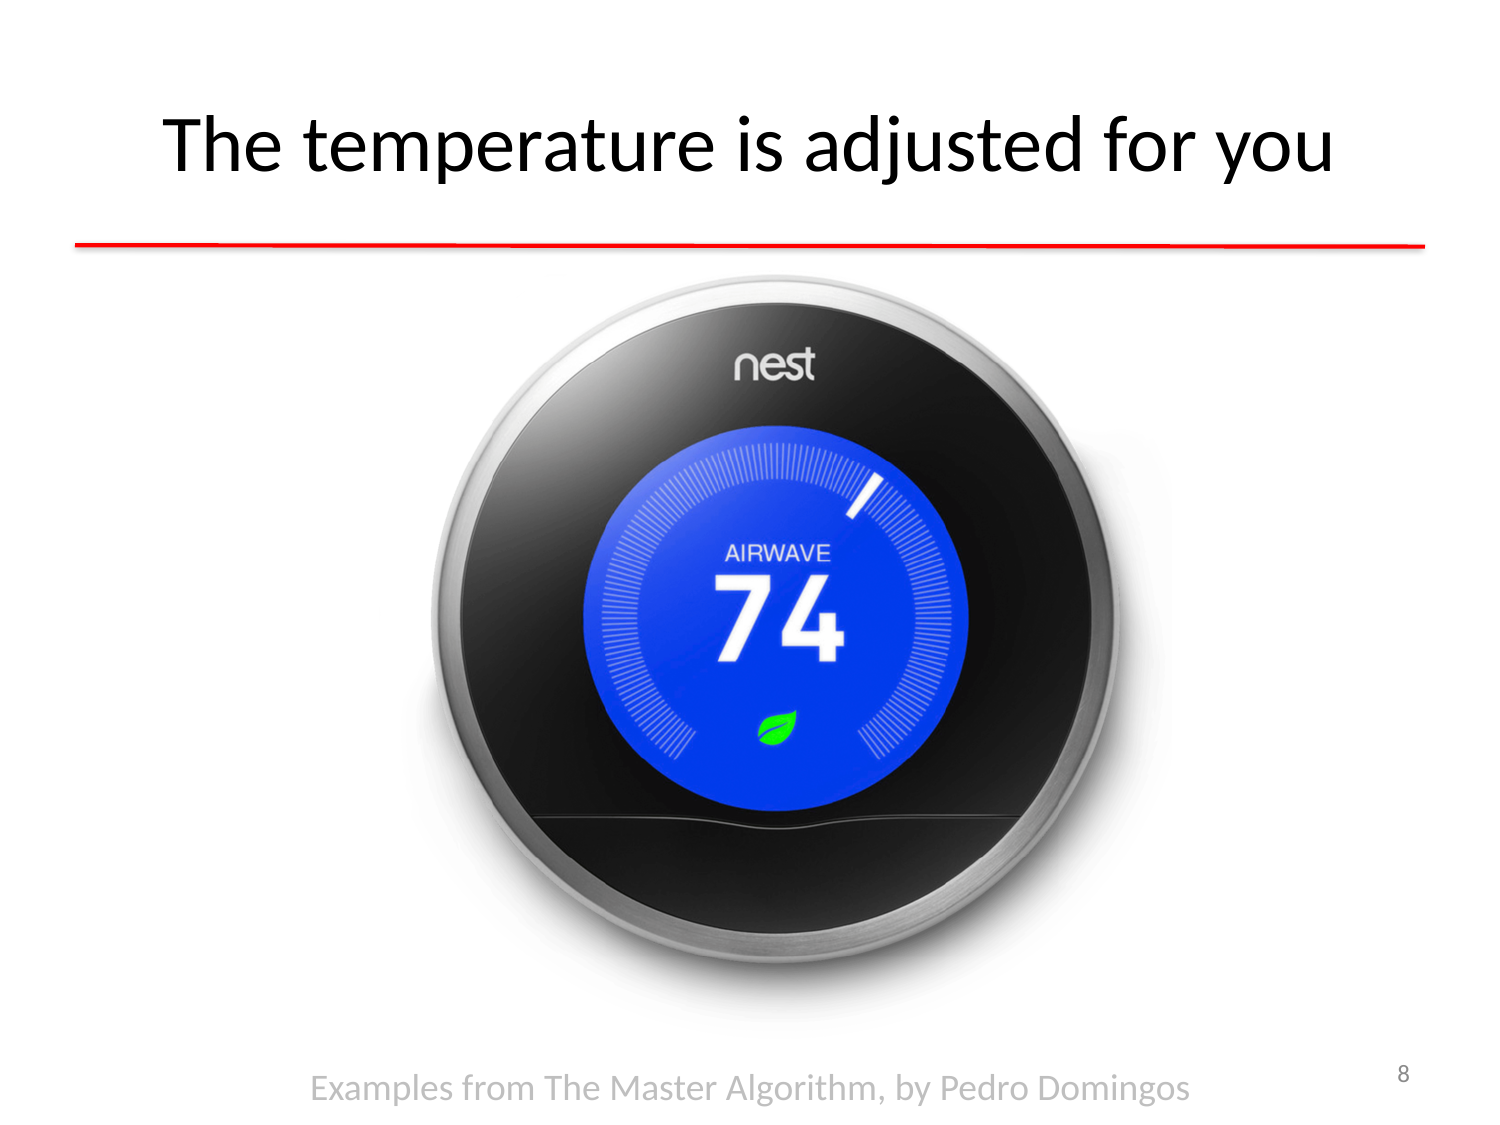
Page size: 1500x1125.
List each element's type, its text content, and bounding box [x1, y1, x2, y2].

picture [379, 264, 1172, 1057]
title The temperature is adjusted for you [75, 45, 1425, 233]
slide_number 8 [1176, 1042, 1425, 1103]
text_box Examples from The Master Algorithm, by Pedro Domingos [295, 1055, 1207, 1116]
